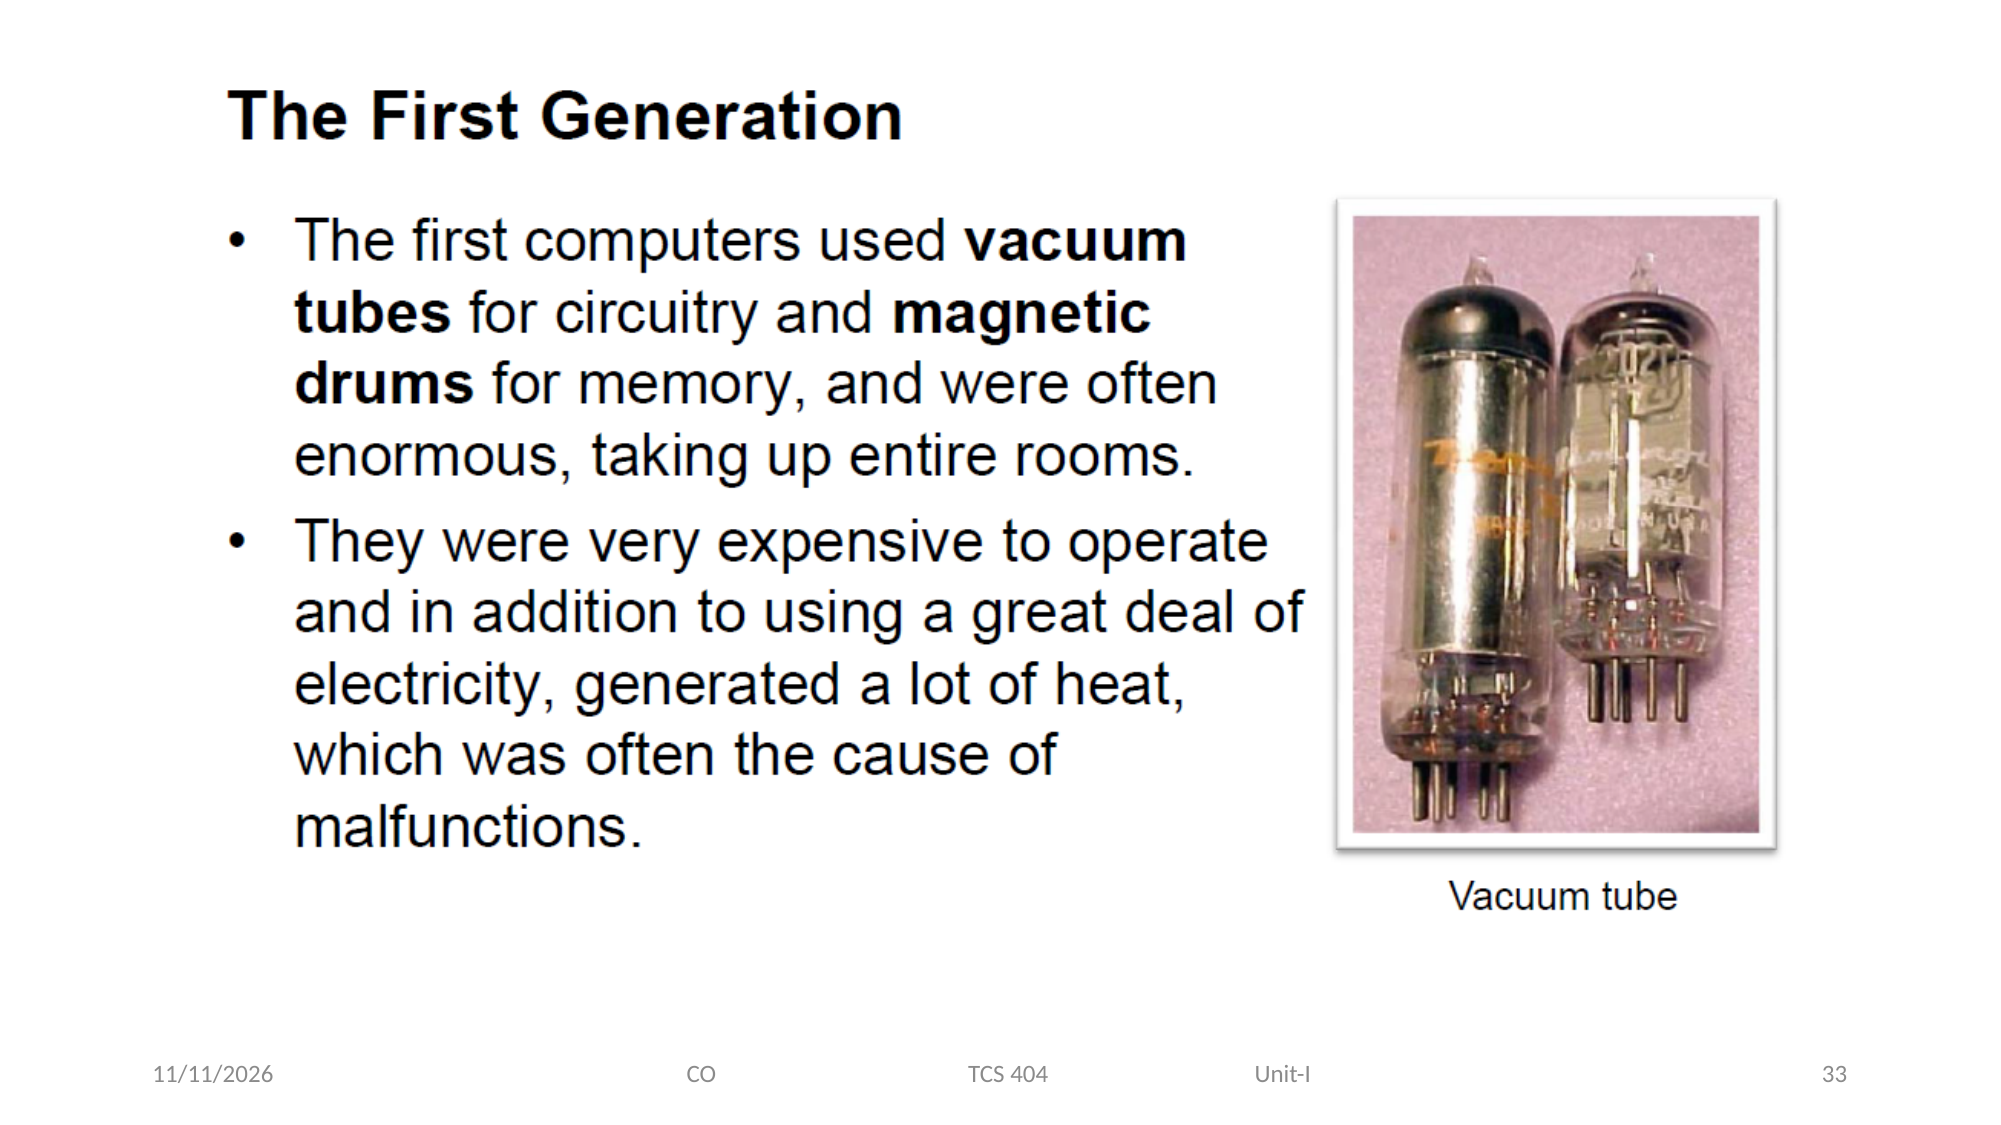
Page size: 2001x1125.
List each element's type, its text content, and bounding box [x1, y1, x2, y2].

footer CO TCS 404 Unit-I [662, 1042, 1338, 1103]
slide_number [137, 1042, 588, 1103]
picture [202, 66, 1798, 1012]
slide_number 33 [1412, 1042, 1863, 1103]
